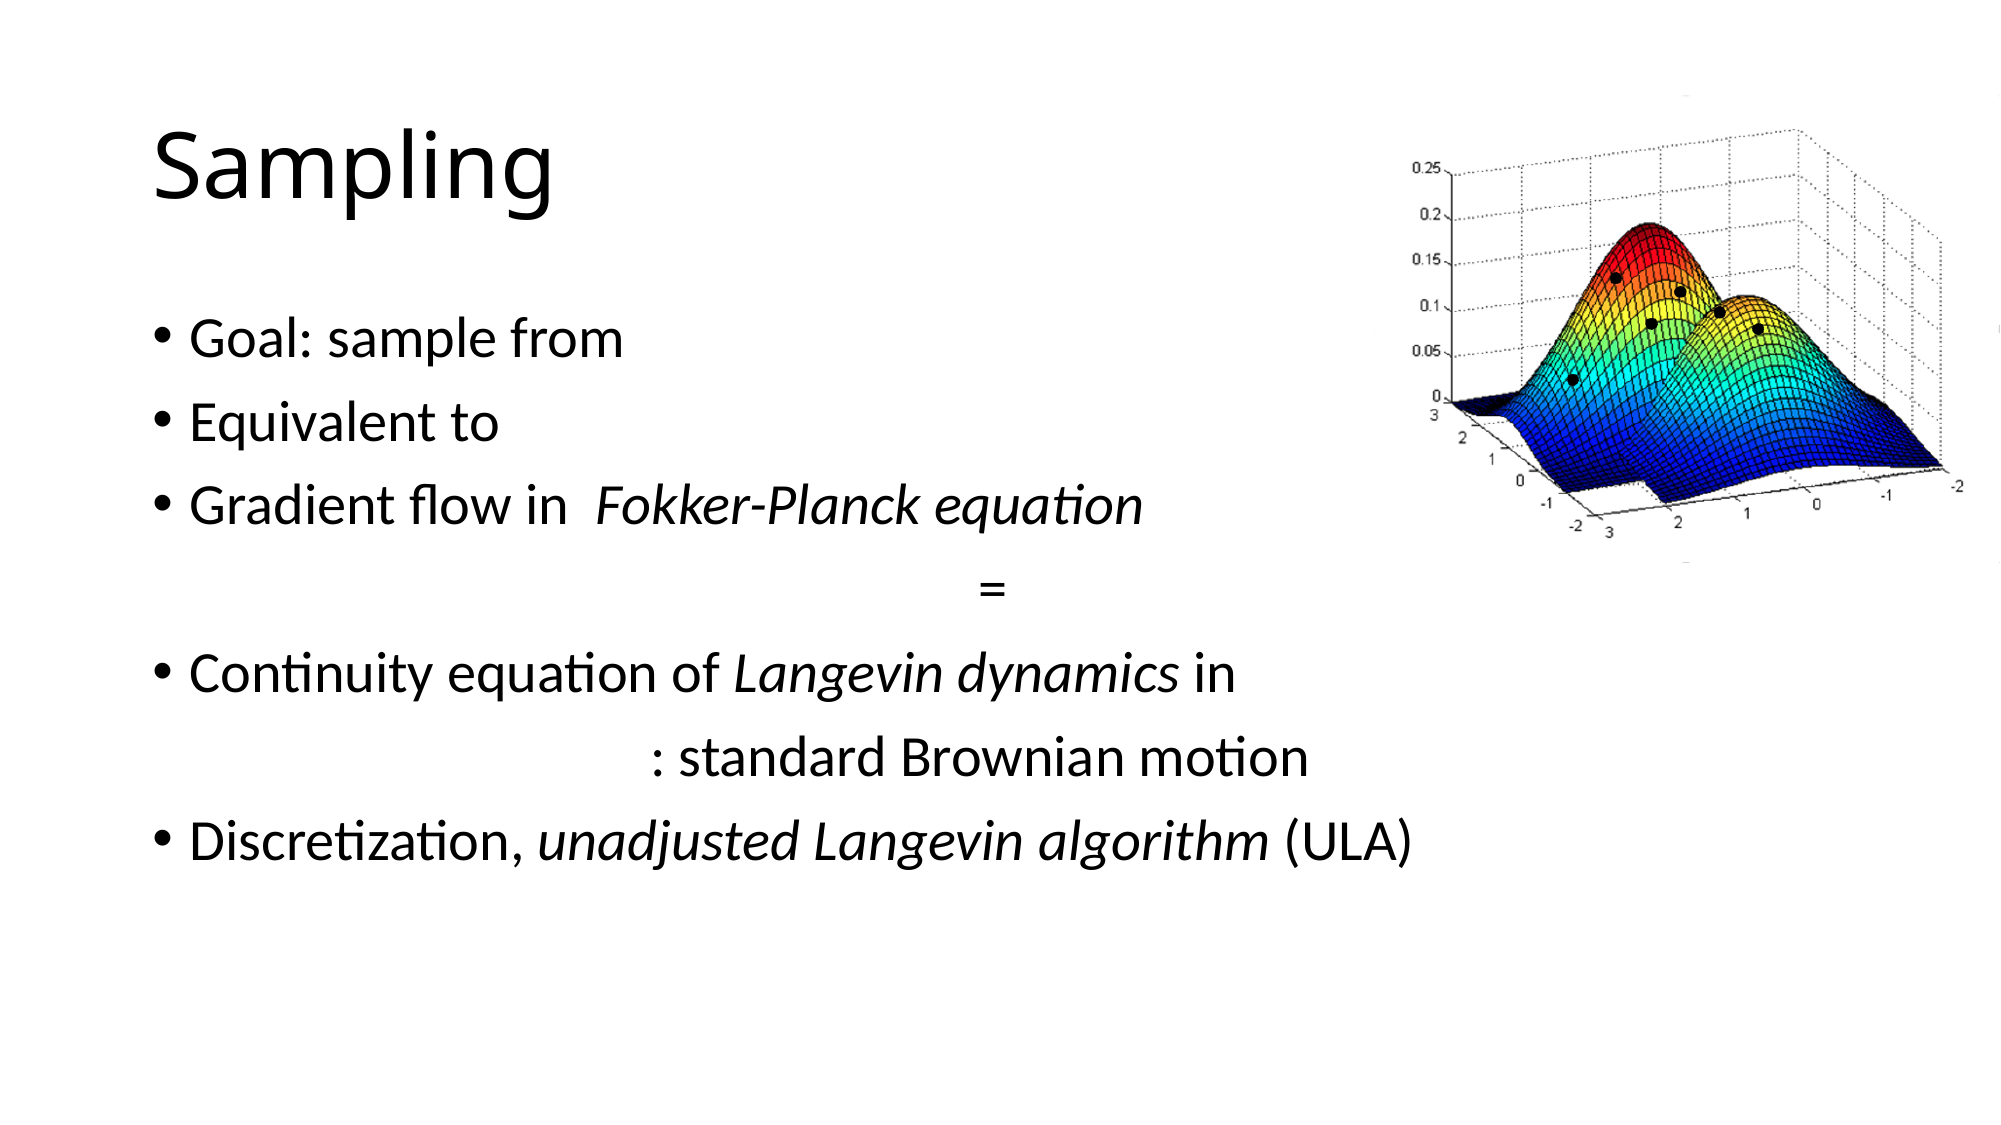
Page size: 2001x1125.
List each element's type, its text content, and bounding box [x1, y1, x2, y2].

picture [1374, 95, 2000, 563]
title Sampling [137, 59, 1863, 278]
